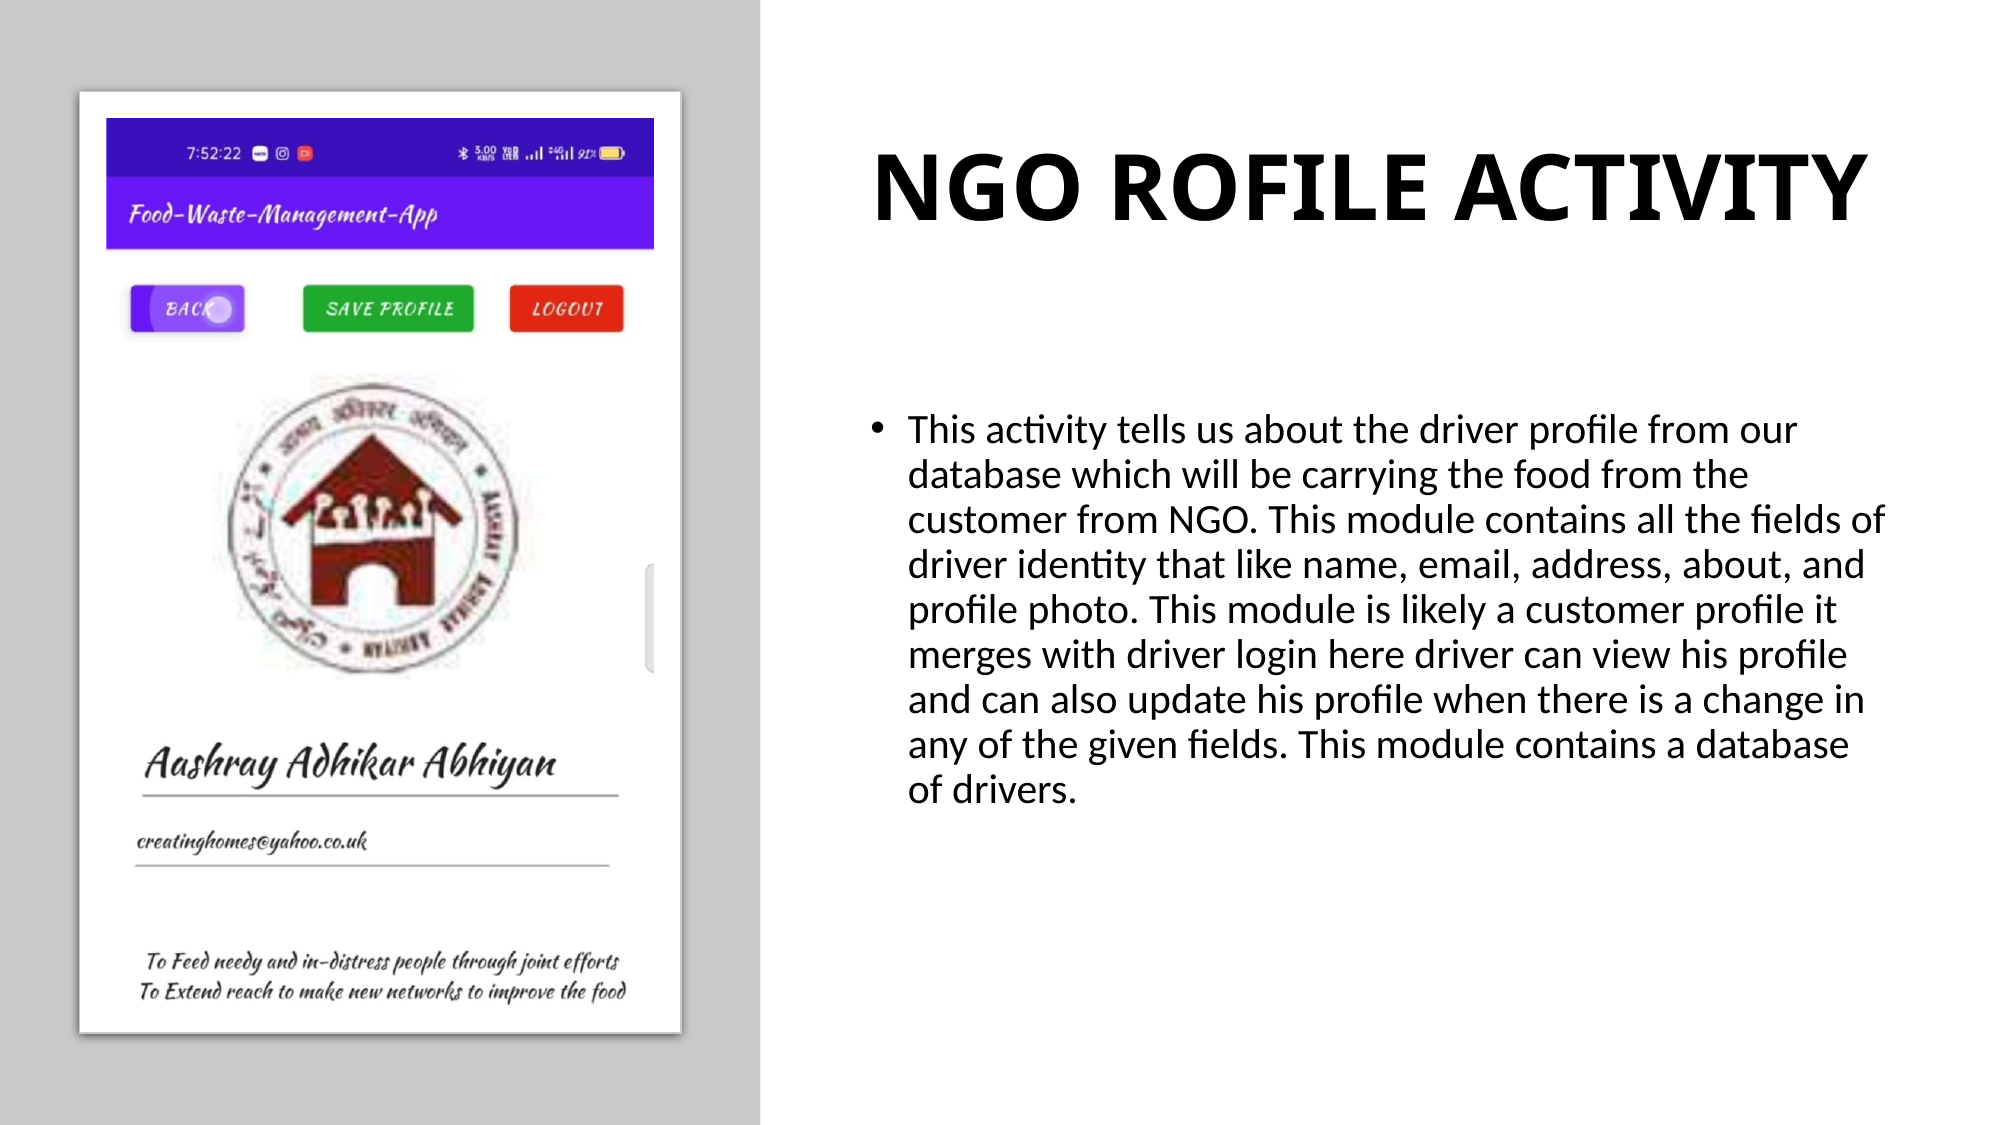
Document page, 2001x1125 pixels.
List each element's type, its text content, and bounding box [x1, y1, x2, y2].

picture [106, 118, 654, 1007]
text_box [78, 91, 682, 1034]
text_box [761, 0, 2000, 1125]
list This activity tells us about the driver profile from our database which will be carrying the food from the customer from NGO. This module contains all the fields of driver identity that like name, email, address, about, and profile photo. This module is likely a customer profile it merges with driver login here driver can view his profile and can also update his profile when there is a change in any of the given fields. This module contains a database of drivers. [855, 399, 1909, 1021]
title NGO ROFILE ACTIVITY [855, 103, 1909, 379]
text_box [0, 0, 761, 1125]
